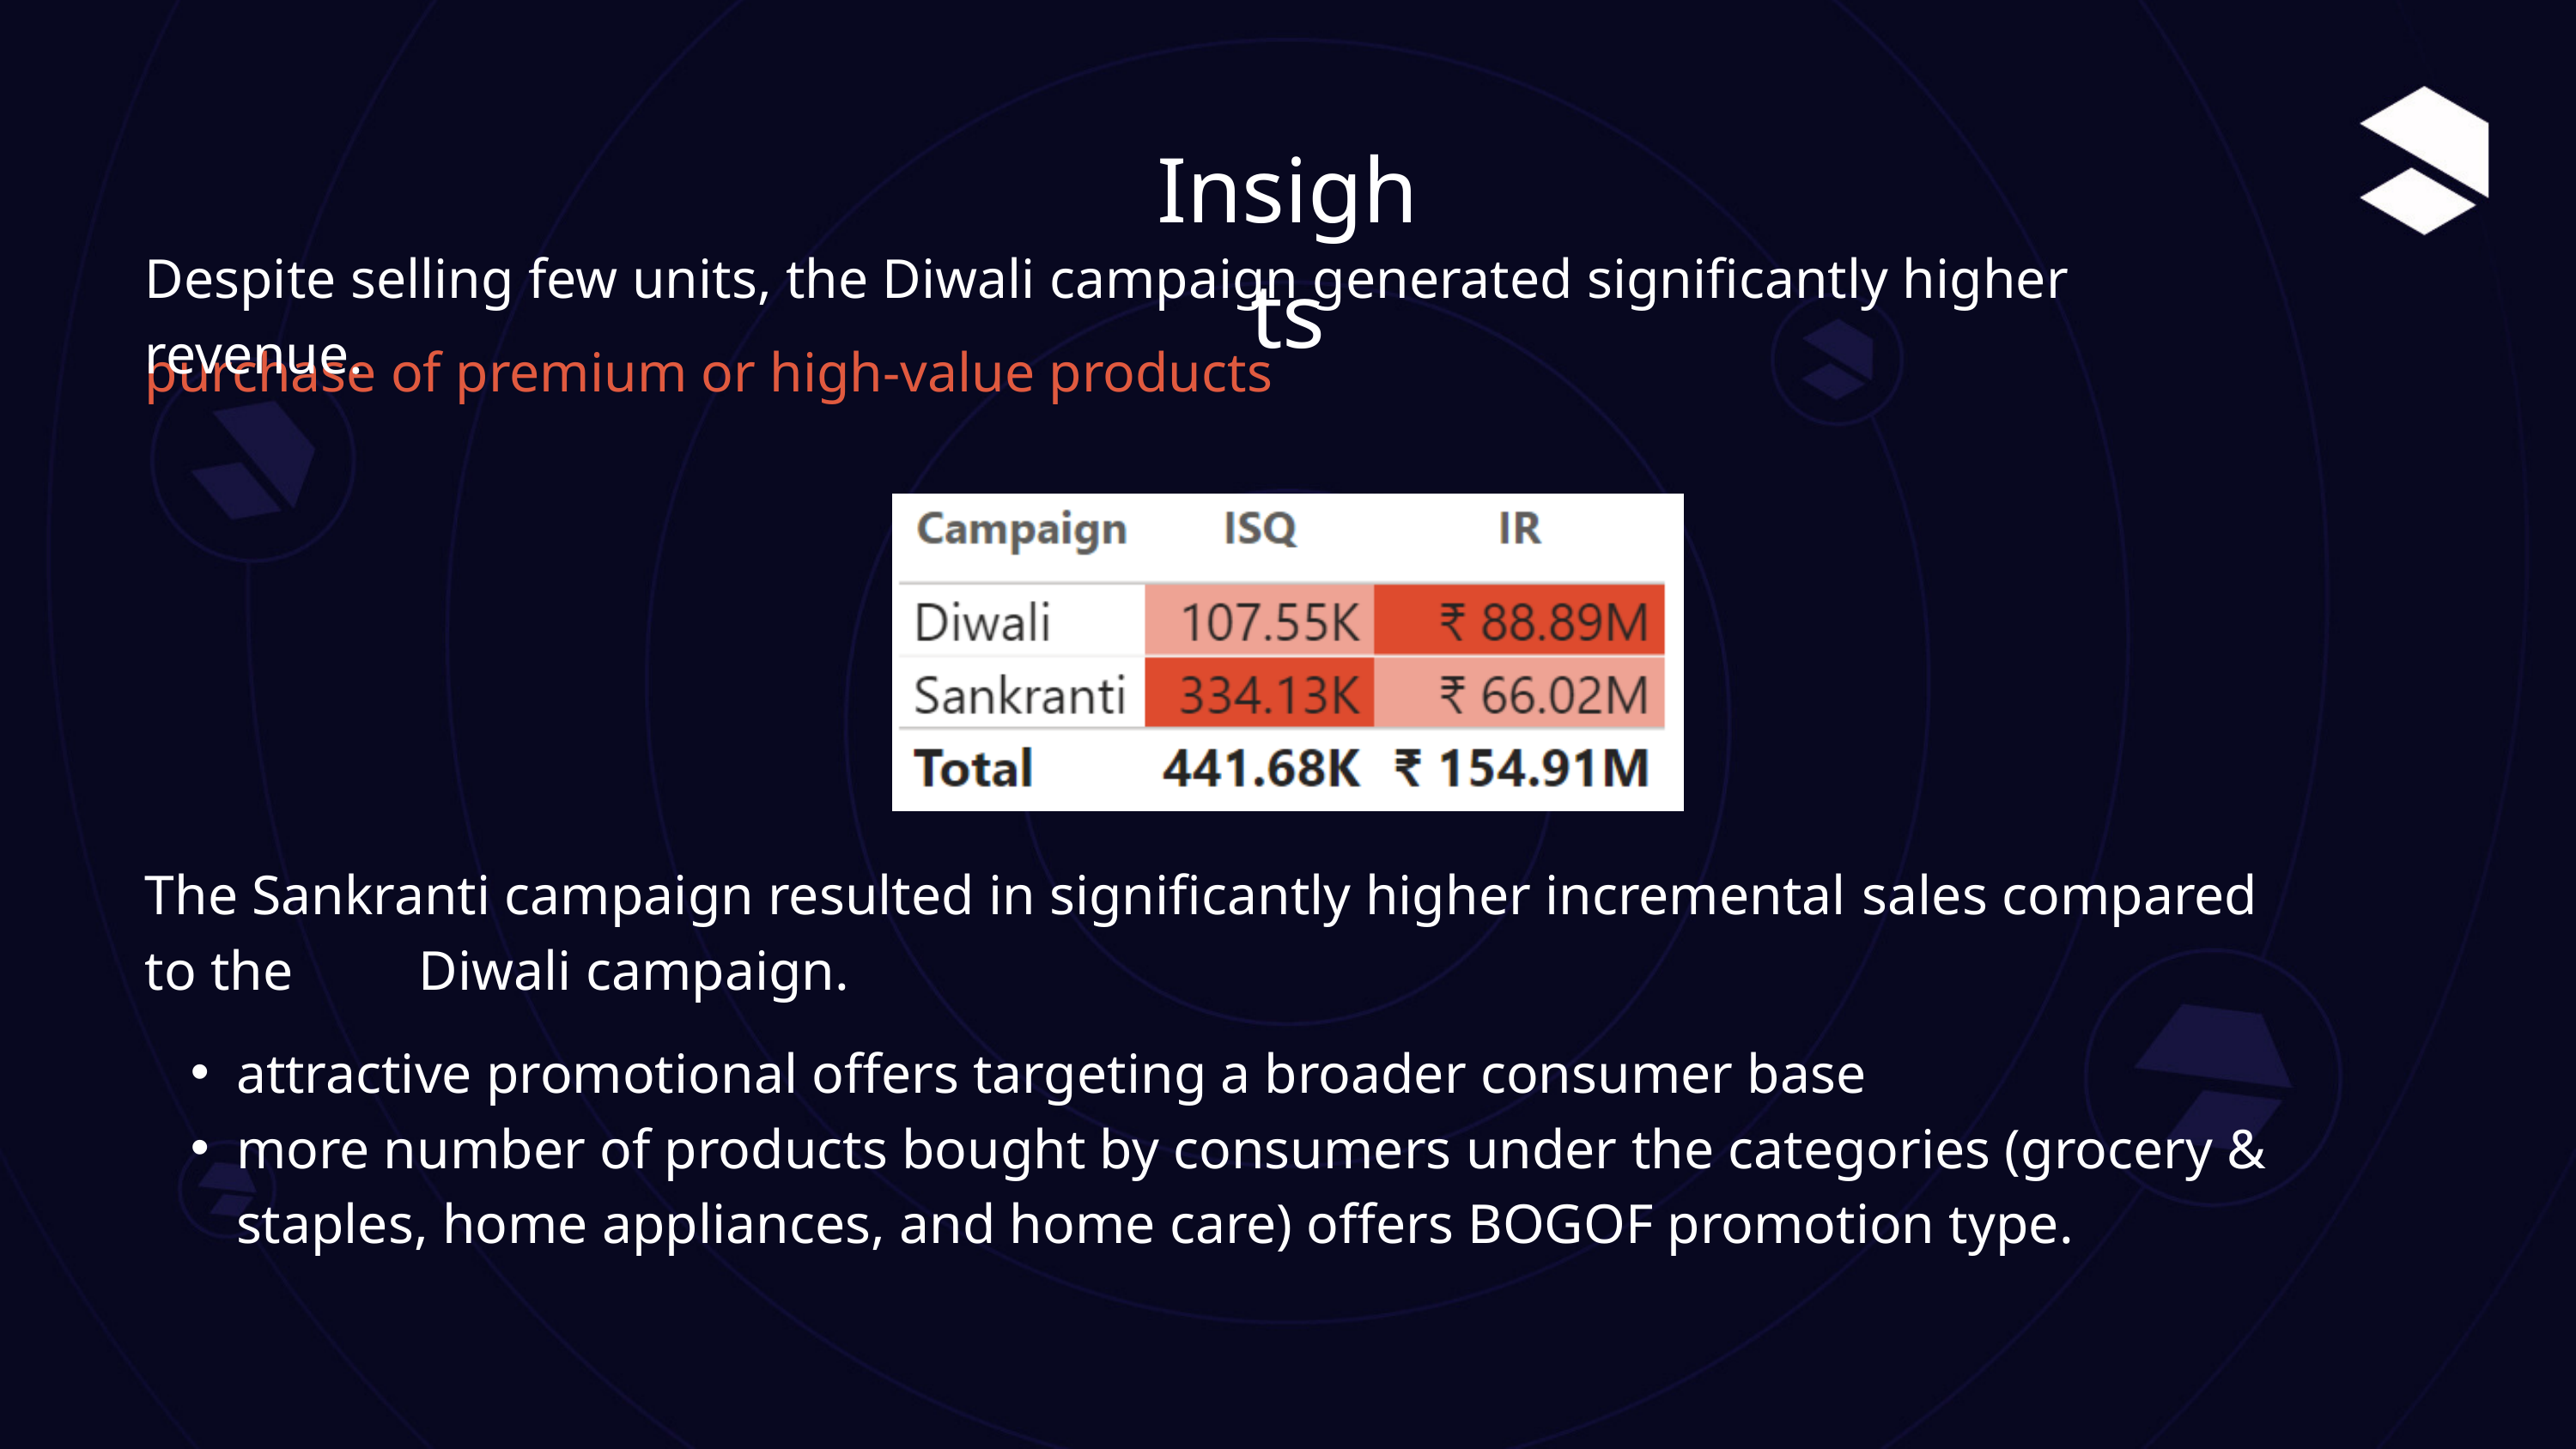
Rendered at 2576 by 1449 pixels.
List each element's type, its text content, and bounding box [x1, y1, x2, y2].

text_box attractive promotional offers targeting a broader consumer base more number of products bought by consumers under the categories (grocery & staples, home appliances, and home care) offers BOGOF promotion type. [144, 1028, 2280, 1254]
text_box Despite selling few units, the Diwali campaign generated significantly higher revenue. [144, 233, 2280, 385]
text_box The Sankranti campaign resulted in significantly higher incremental sales compared to the Diwali campaign. [144, 850, 2280, 1001]
text_box [0, 0, 2576, 1449]
text_box [892, 494, 1684, 811]
text_box purchase of premium or high-value products [144, 385, 2032, 403]
text_box Insights [1145, 115, 1431, 366]
